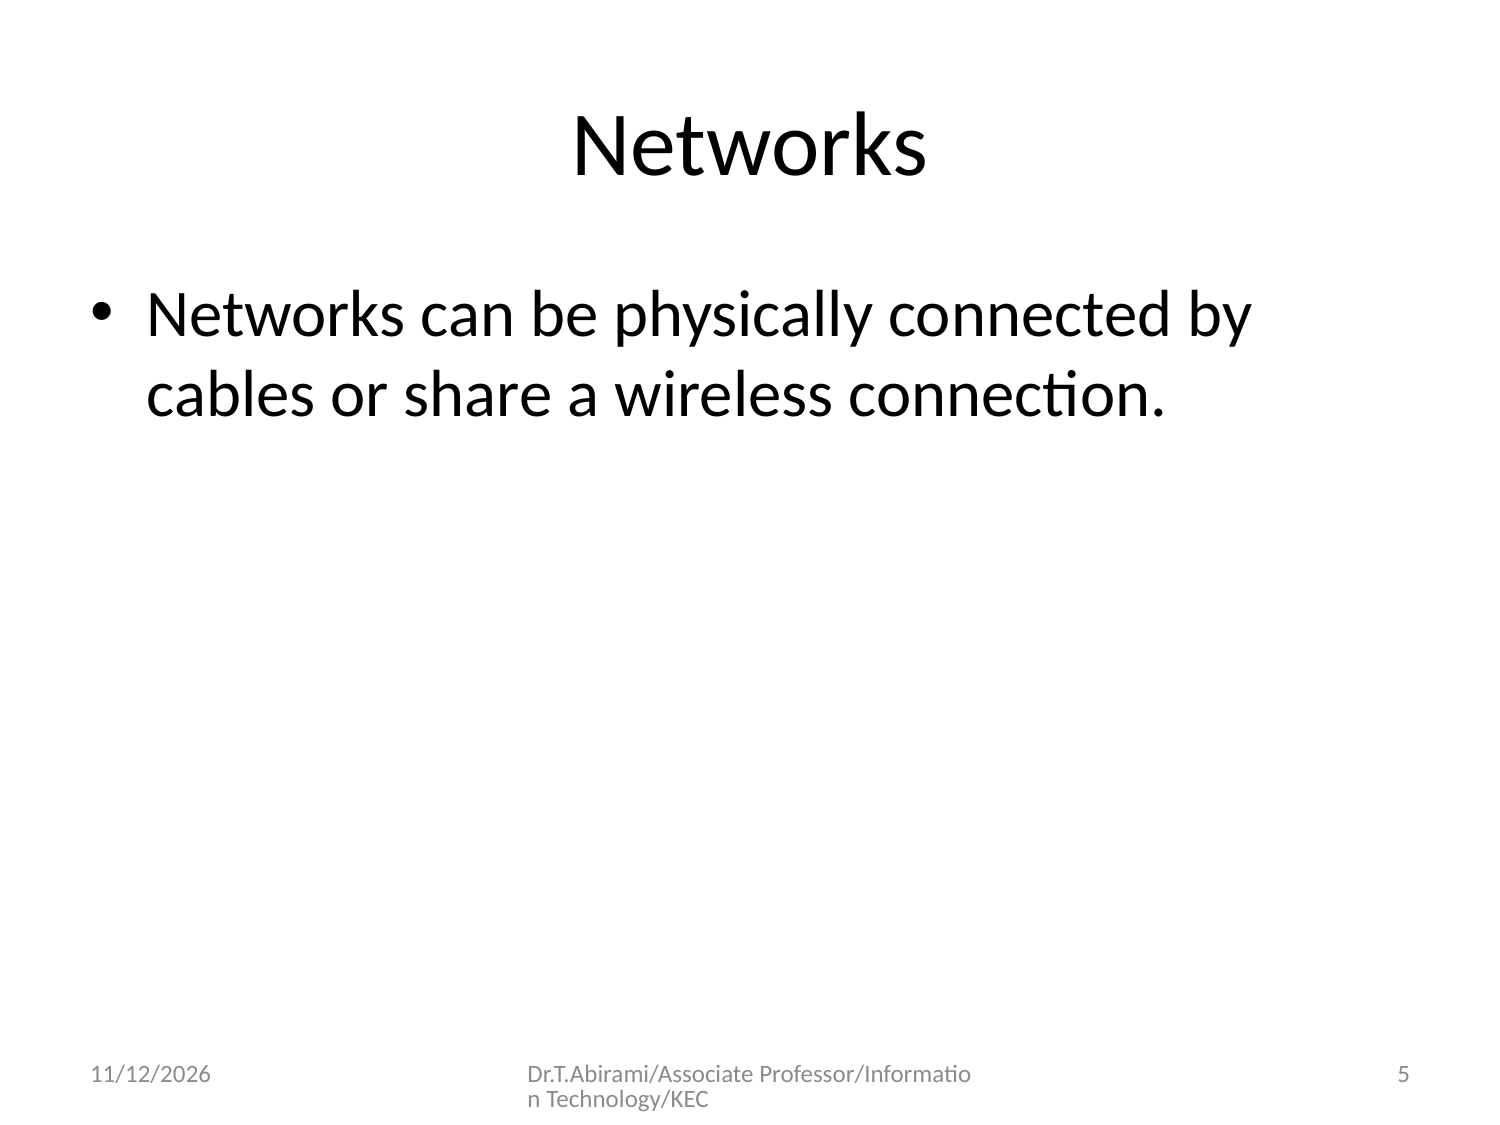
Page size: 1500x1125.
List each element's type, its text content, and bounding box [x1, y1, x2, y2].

footer Dr.T.Abirami/Associate Professor/Information Technology/KEC [512, 1042, 988, 1103]
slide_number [75, 1042, 425, 1103]
slide_number 5 [1074, 1042, 1425, 1103]
list Networks can be physically connected by cables or share a wireless connection. [75, 262, 1425, 1005]
title Networks [75, 45, 1425, 233]
